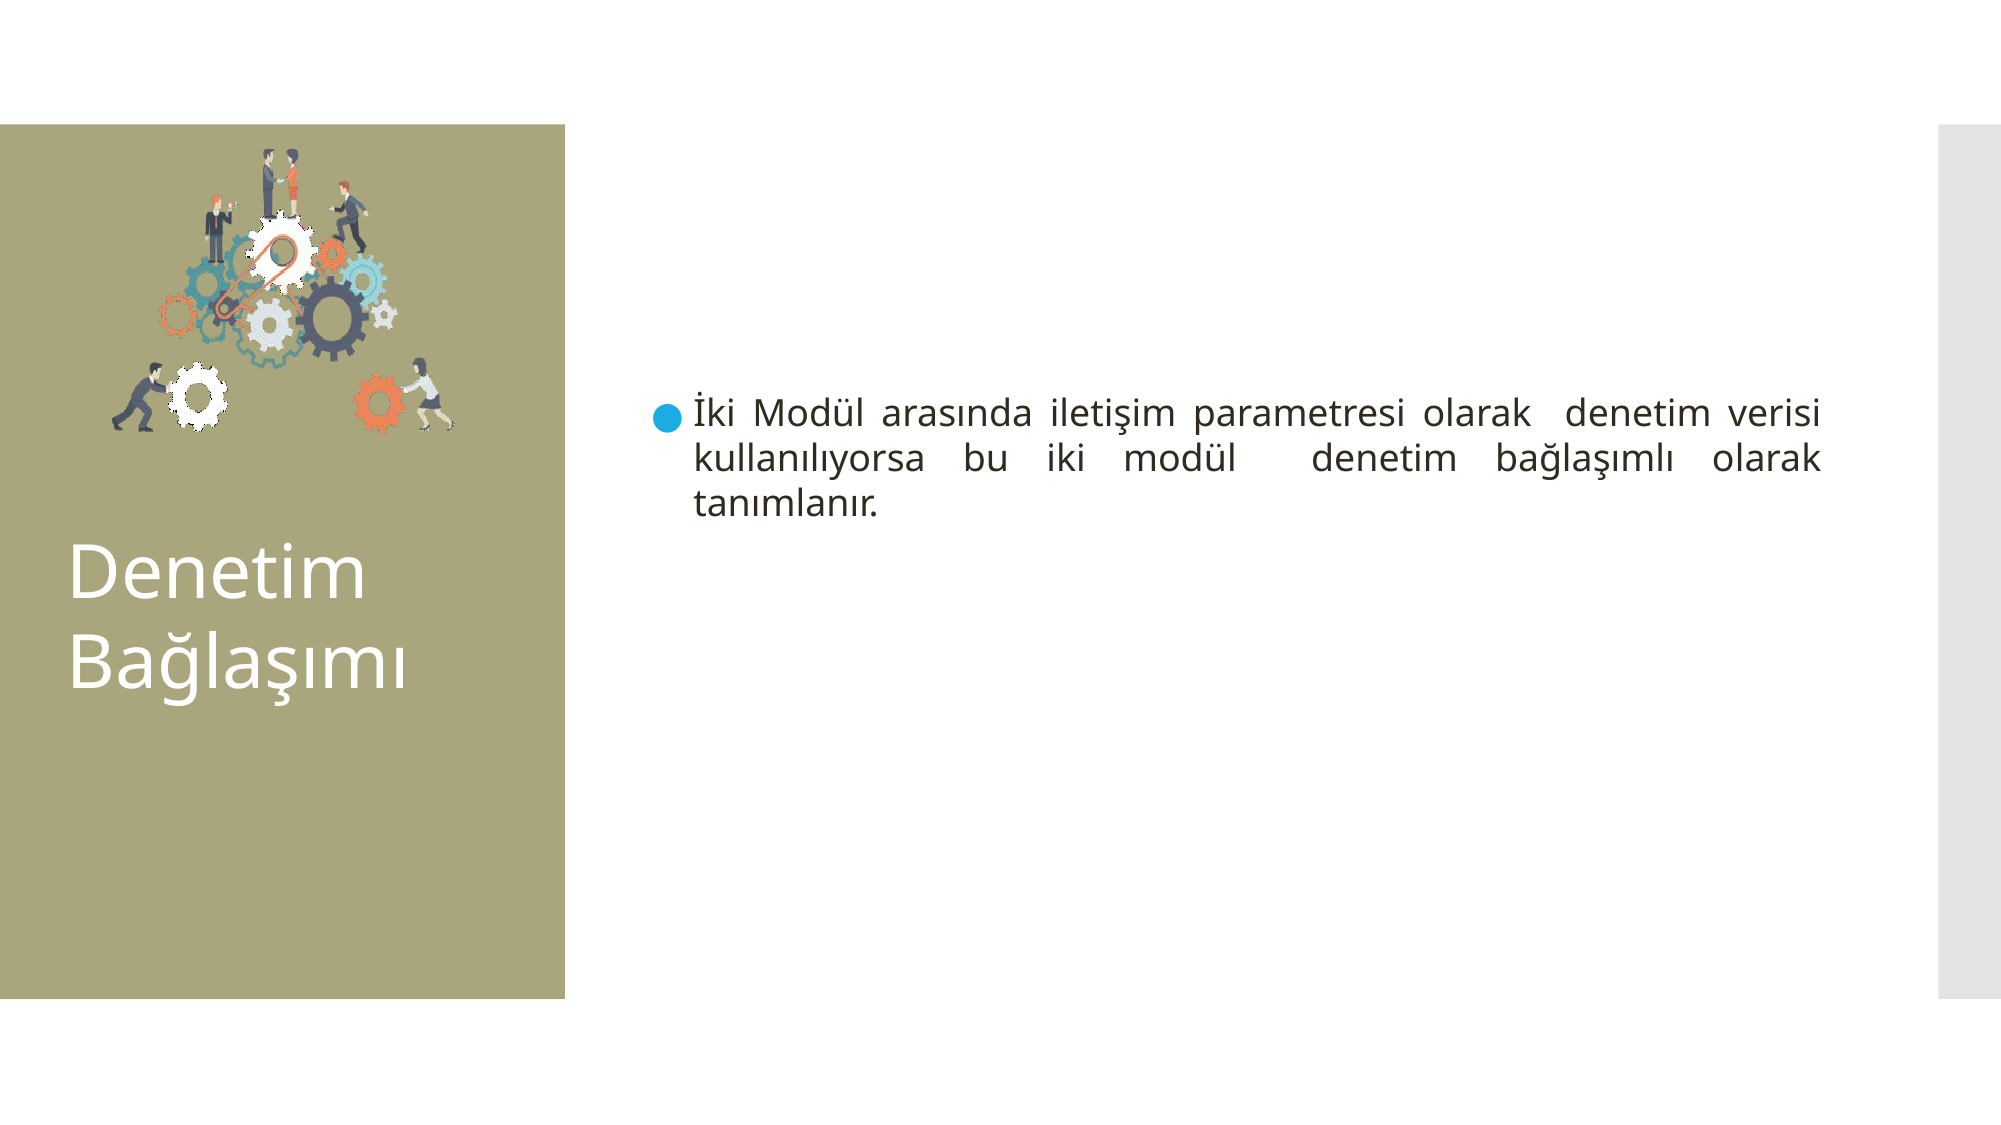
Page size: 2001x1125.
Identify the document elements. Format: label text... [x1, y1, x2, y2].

picture [111, 148, 455, 434]
title Denetim Bağlaşımı [41, 415, 525, 708]
text_box İki Modül arasında iletişim parametresi olarak denetim verisi kullanılıyorsa bu iki modül denetim bağlaşımlı olarak tanımlanır. [649, 387, 1824, 525]
